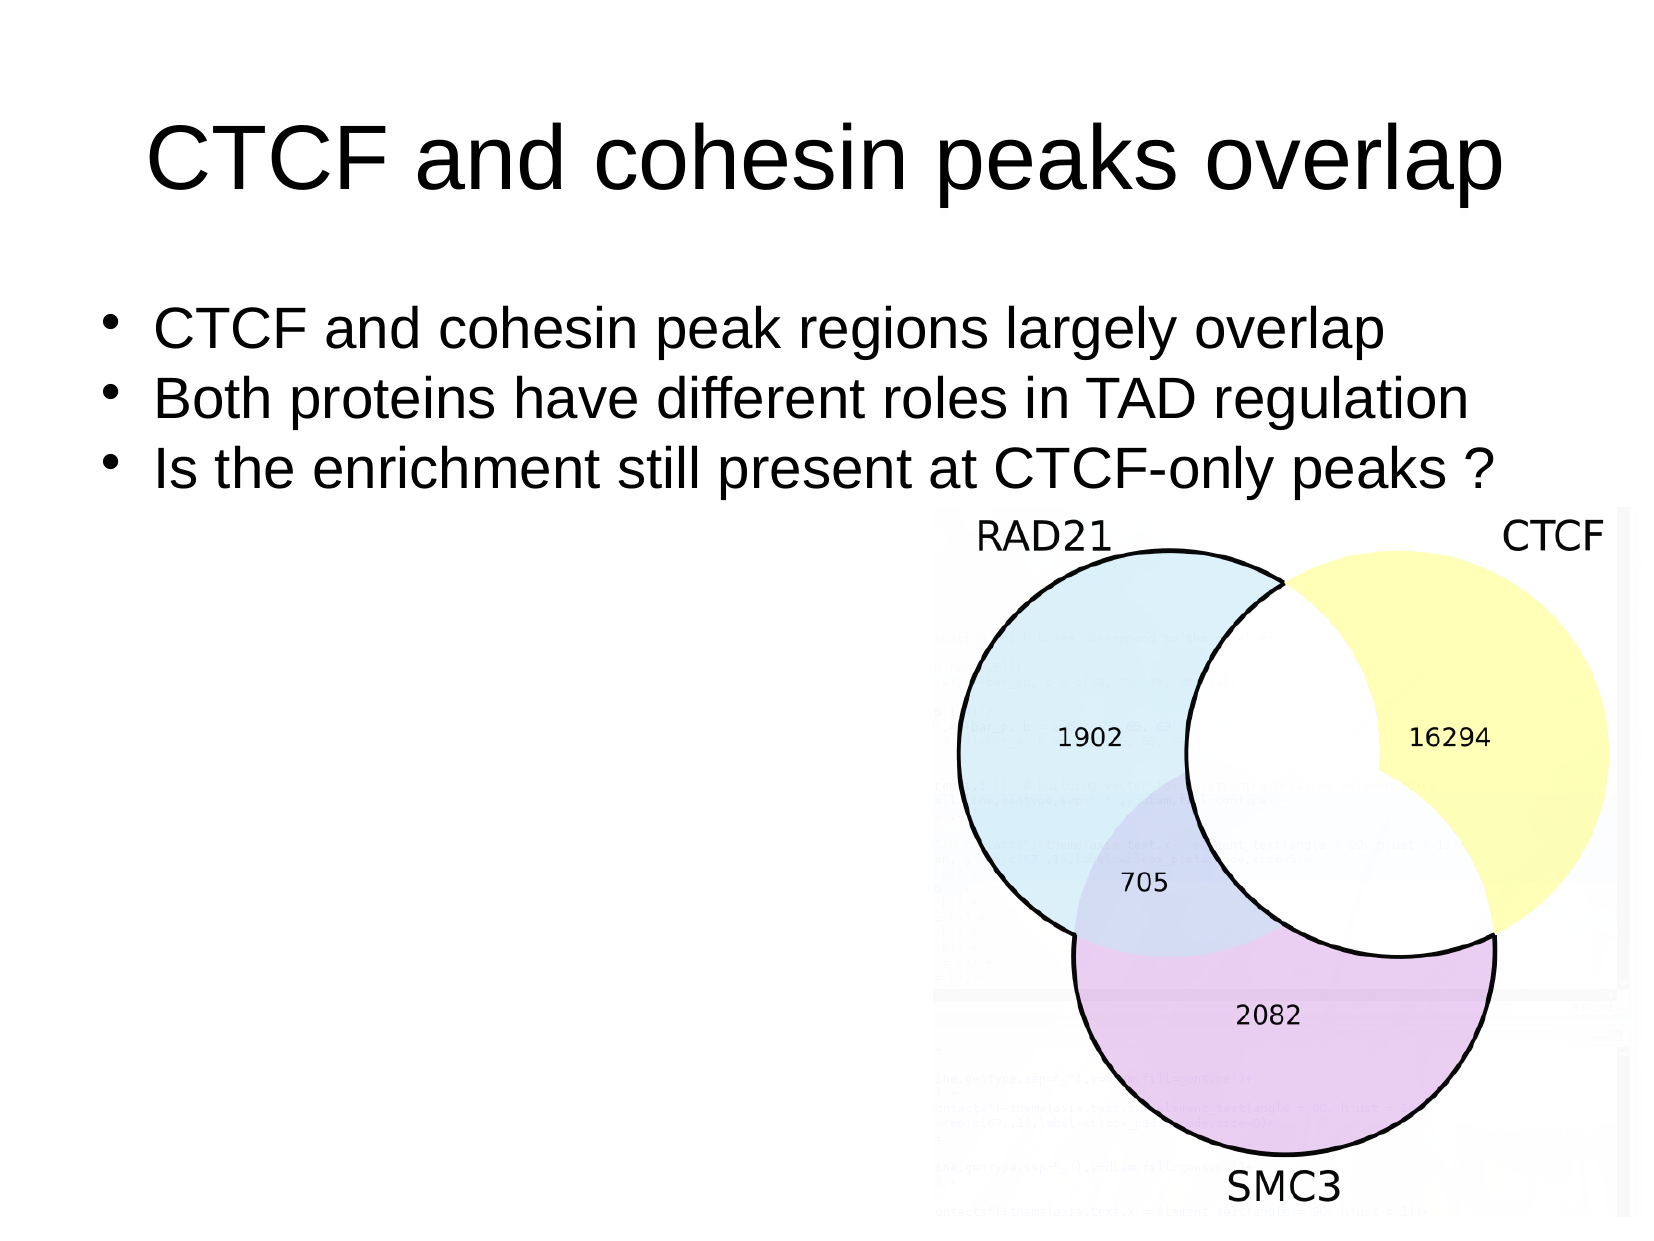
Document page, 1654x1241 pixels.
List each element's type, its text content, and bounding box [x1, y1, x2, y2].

text_box CTCF and cohesin peaks overlap [82, 49, 1570, 256]
text_box CTCF and cohesin peak regions largely overlap Both proteins have different roles in TAD regulation Is the enrichment still present at CTCF-only peaks ? [82, 289, 1571, 1009]
picture [932, 507, 1642, 1217]
